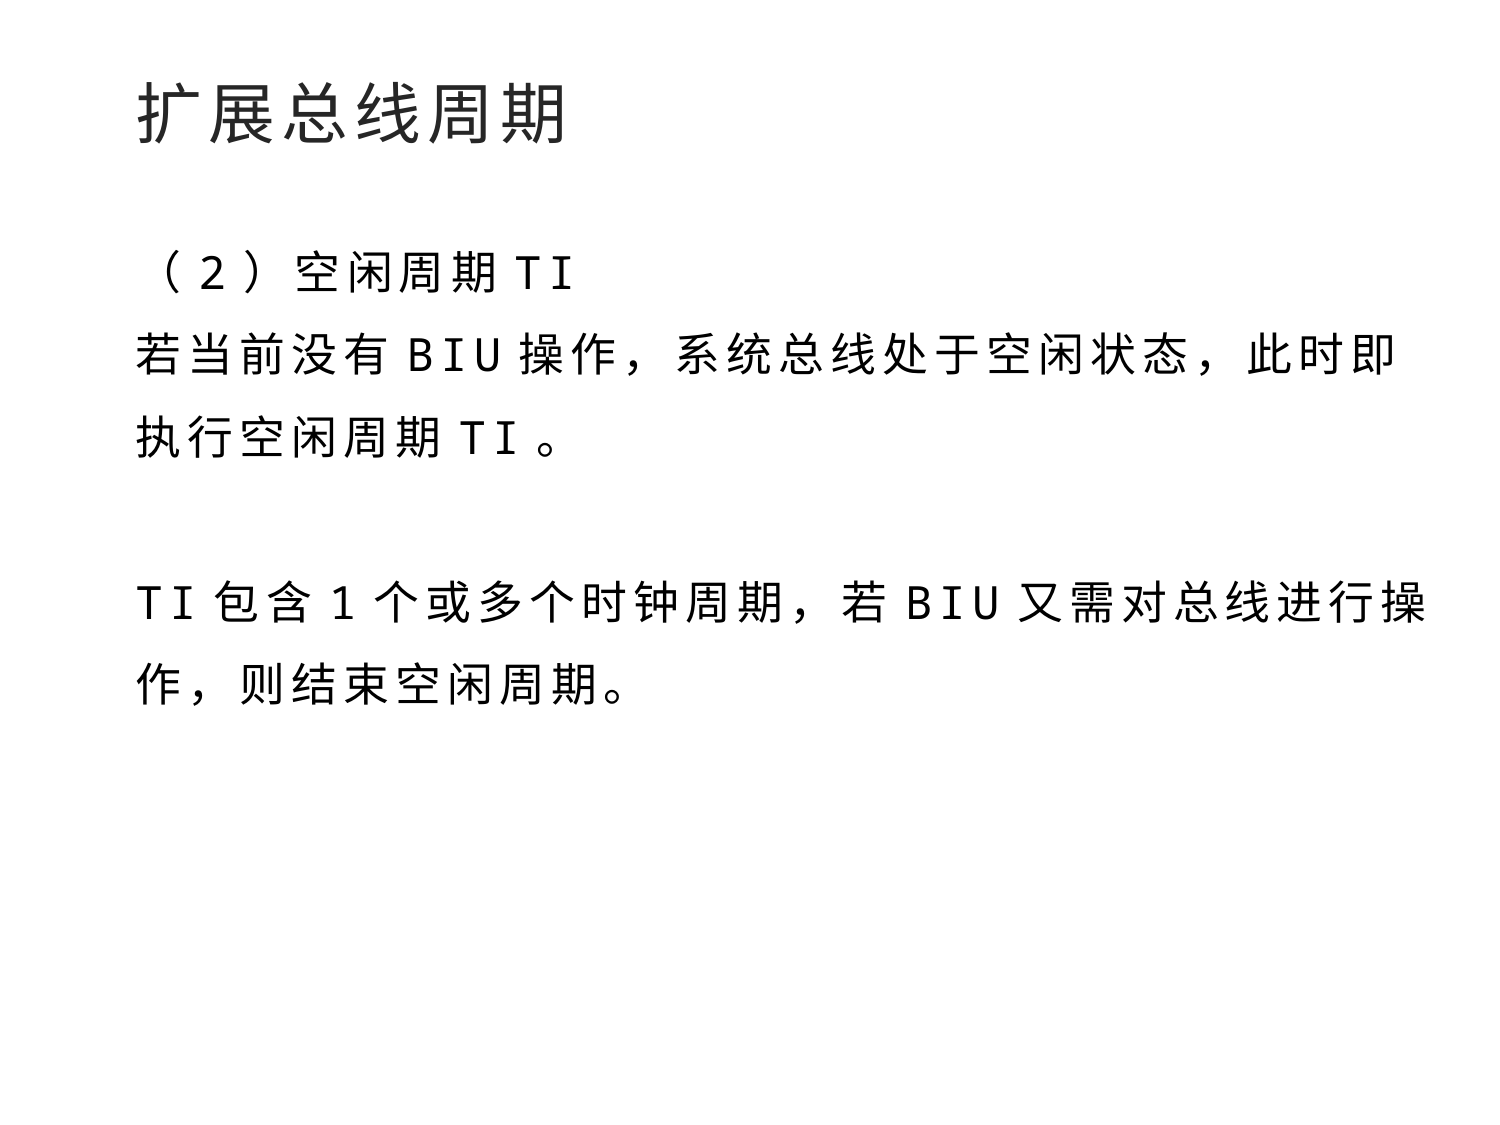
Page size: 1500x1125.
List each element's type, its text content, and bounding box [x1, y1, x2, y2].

text_box （2）空闲周期TI 若当前没有BIU操作，系统总线处于空闲状态，此时即执行空闲周期TI。 TI包含1个或多个时钟周期，若BIU又需对总线进行操作，则结束空闲周期。 [120, 208, 1452, 718]
text_box 扩展总线周期 [120, 64, 1409, 160]
